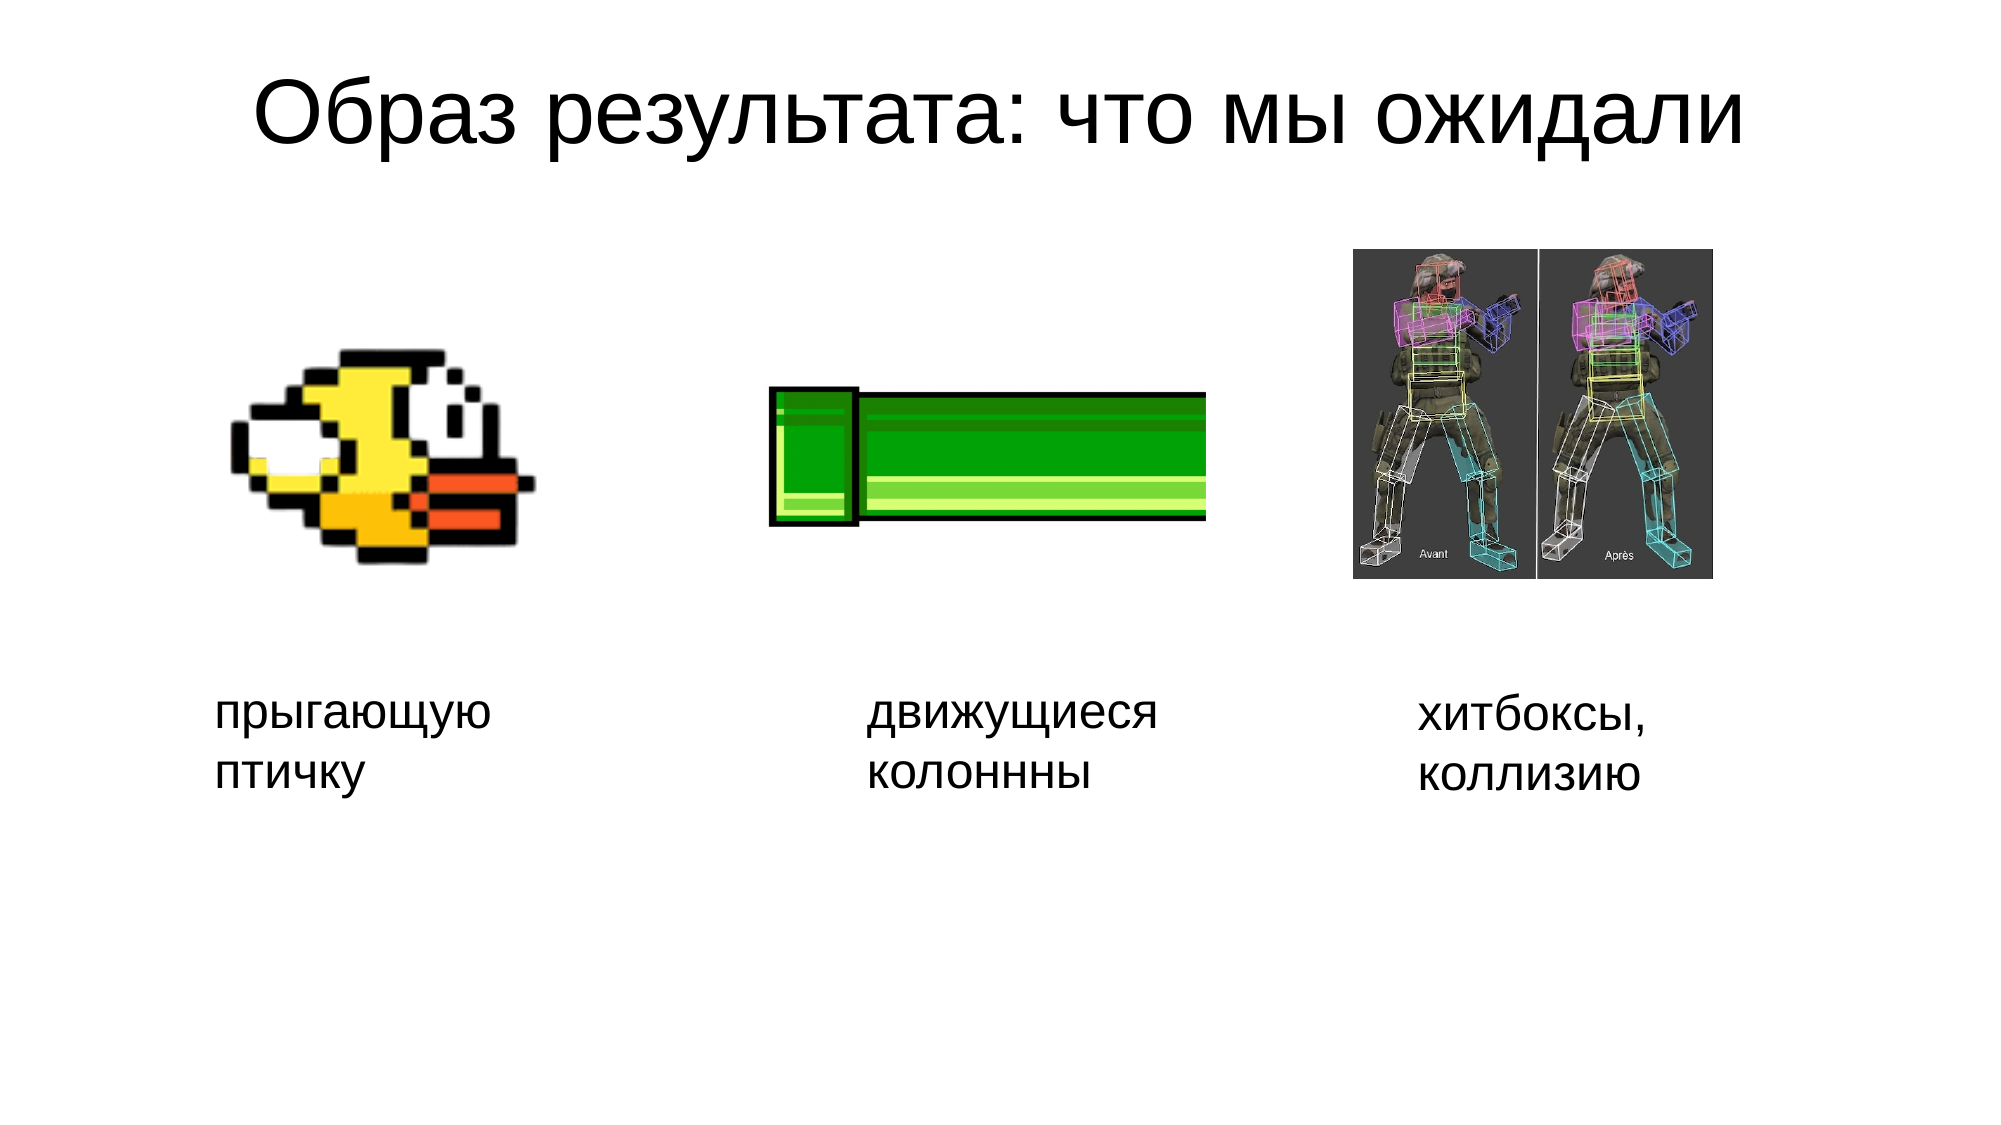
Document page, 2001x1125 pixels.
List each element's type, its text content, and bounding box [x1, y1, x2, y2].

text_box прыгающую птичку [199, 726, 676, 807]
picture [125, 154, 697, 726]
picture [747, 224, 1205, 684]
text_box движущиеся колоннны [852, 671, 1206, 807]
text_box хитбоксы, коллизию [1402, 672, 1879, 808]
picture [1353, 249, 1713, 579]
title Образ результата: что мы ожидали [99, 58, 1901, 155]
